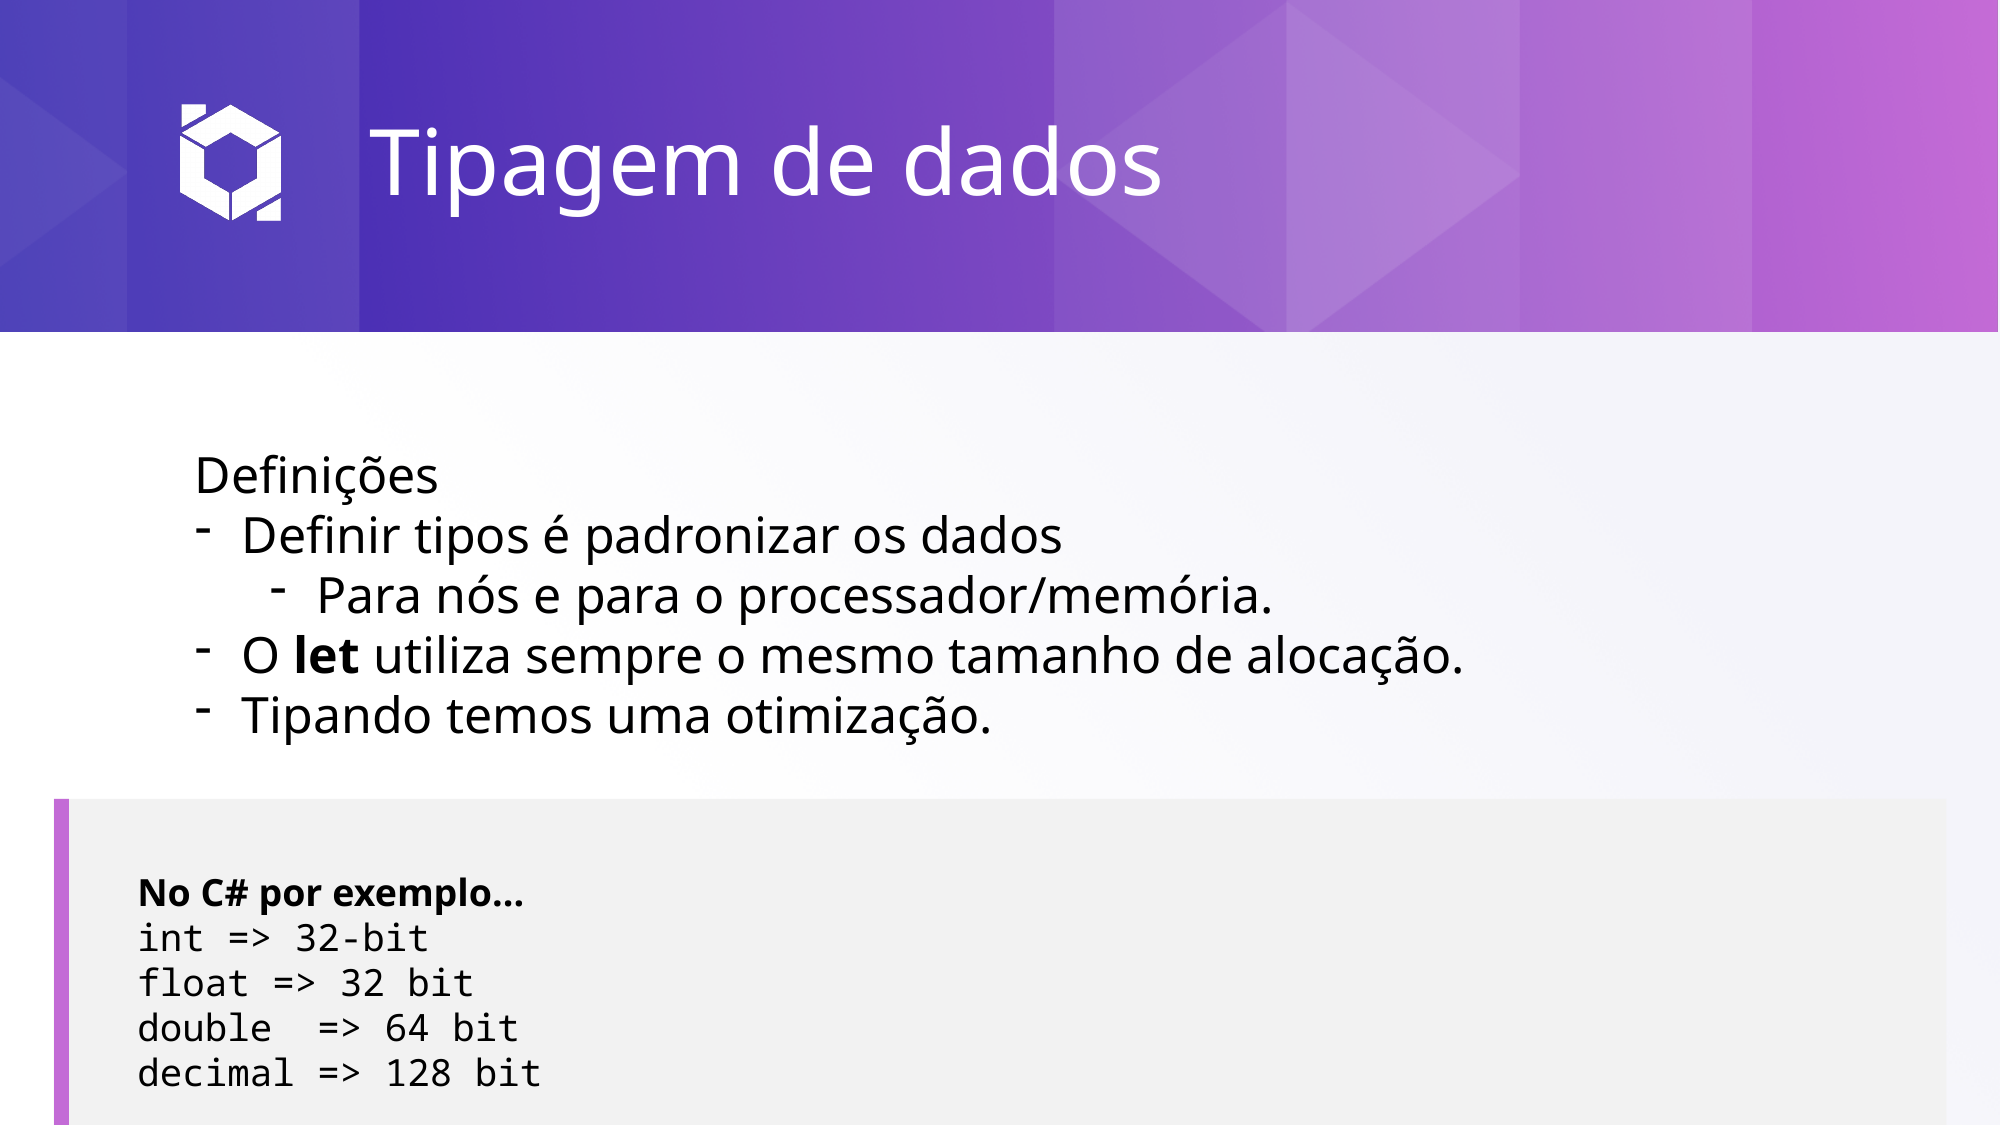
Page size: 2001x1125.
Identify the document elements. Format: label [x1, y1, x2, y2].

picture [0, 0, 2000, 332]
text_box [53, 798, 1947, 1125]
list [0, 332, 2000, 1125]
